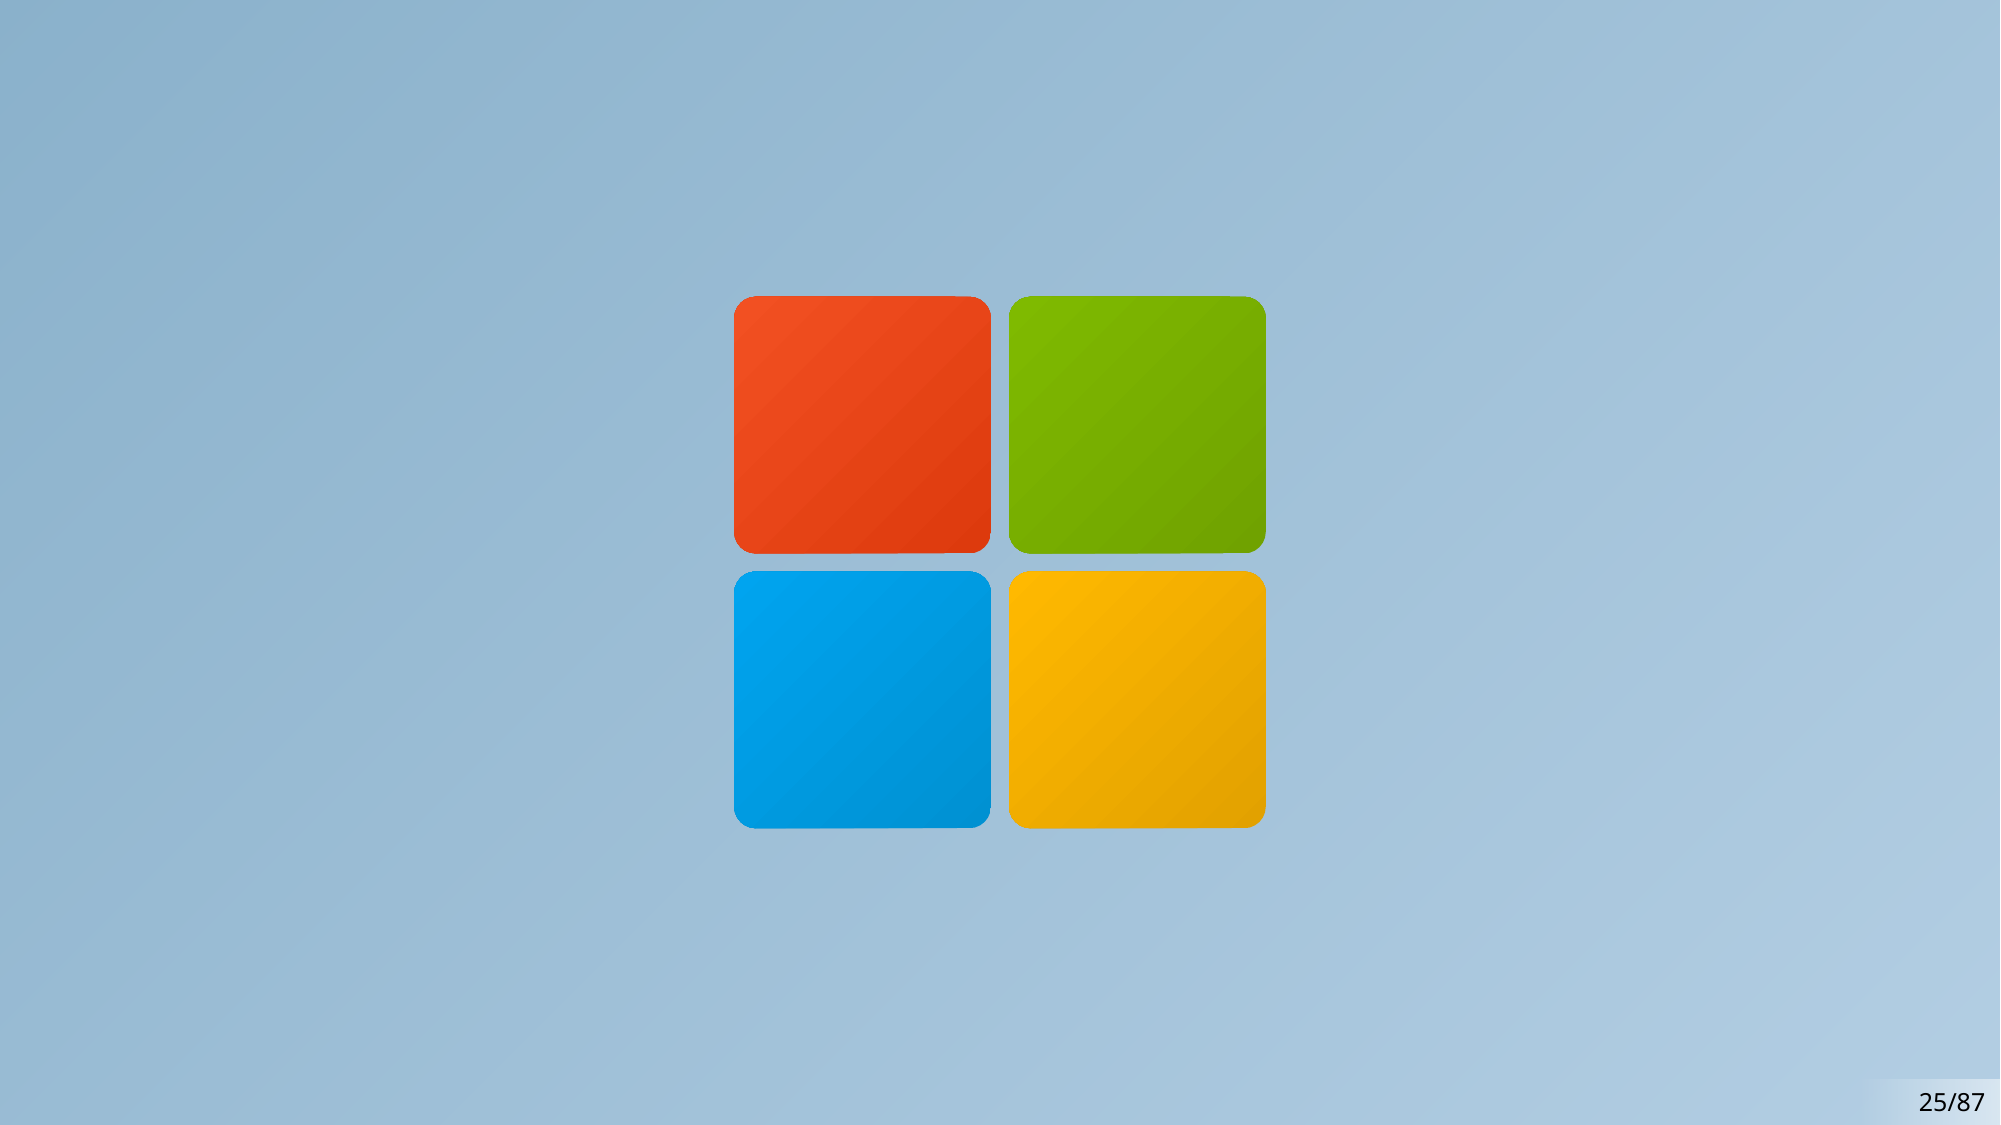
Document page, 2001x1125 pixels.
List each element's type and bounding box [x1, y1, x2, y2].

text_box [733, 570, 992, 830]
text_box [1007, 570, 1267, 830]
text_box [733, 295, 992, 555]
text_box [1007, 295, 1267, 555]
